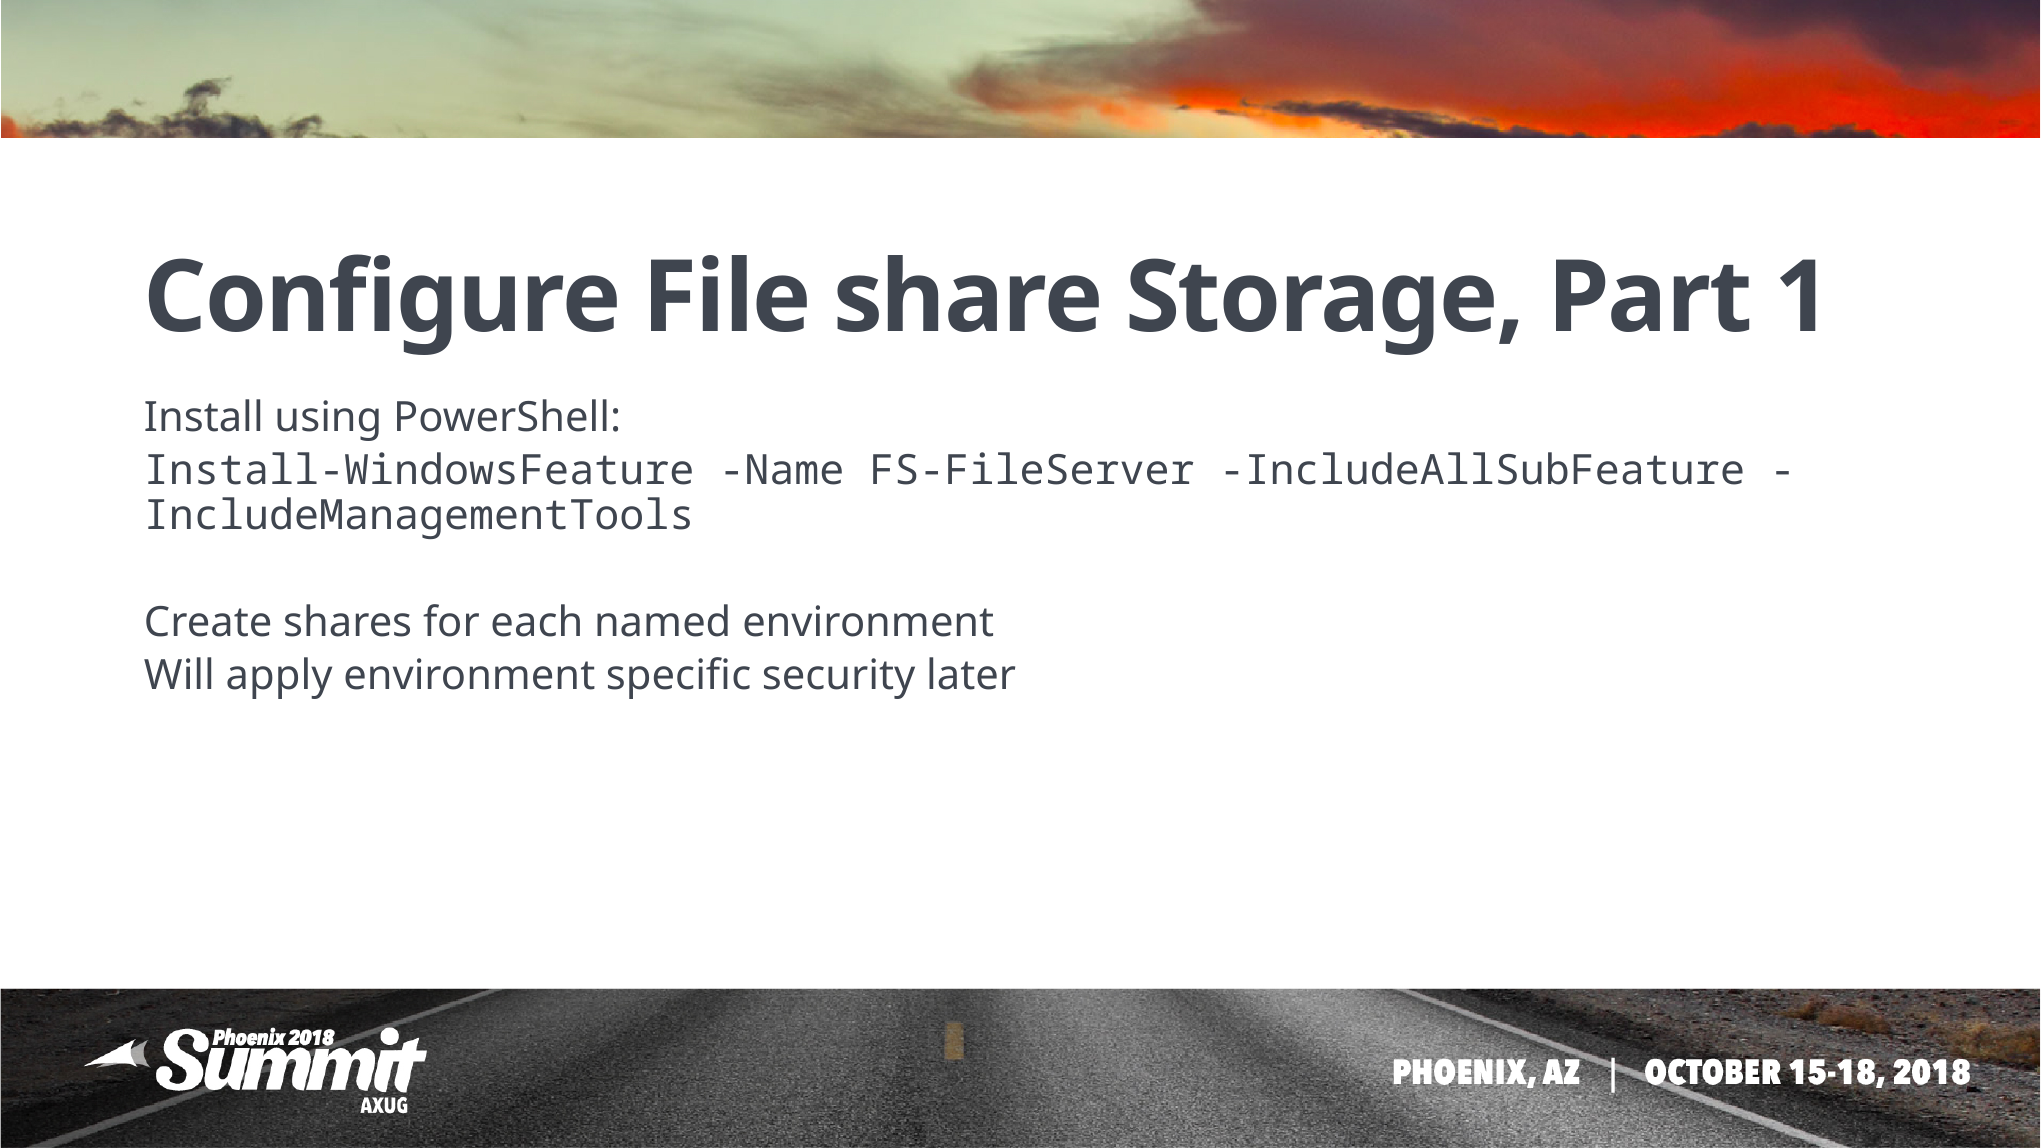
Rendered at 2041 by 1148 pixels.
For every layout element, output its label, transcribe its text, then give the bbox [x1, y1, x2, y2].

picture [0, 0, 2041, 1148]
list Install using PowerShell: Install-WindowsFeature -Name FS-FileServer -IncludeAllSubFeature -IncludeManagementTools Create shares for each named environment Will apply environment specific security later [120, 380, 2021, 780]
title Configure File share Storage, Part 1 [120, 229, 1990, 380]
